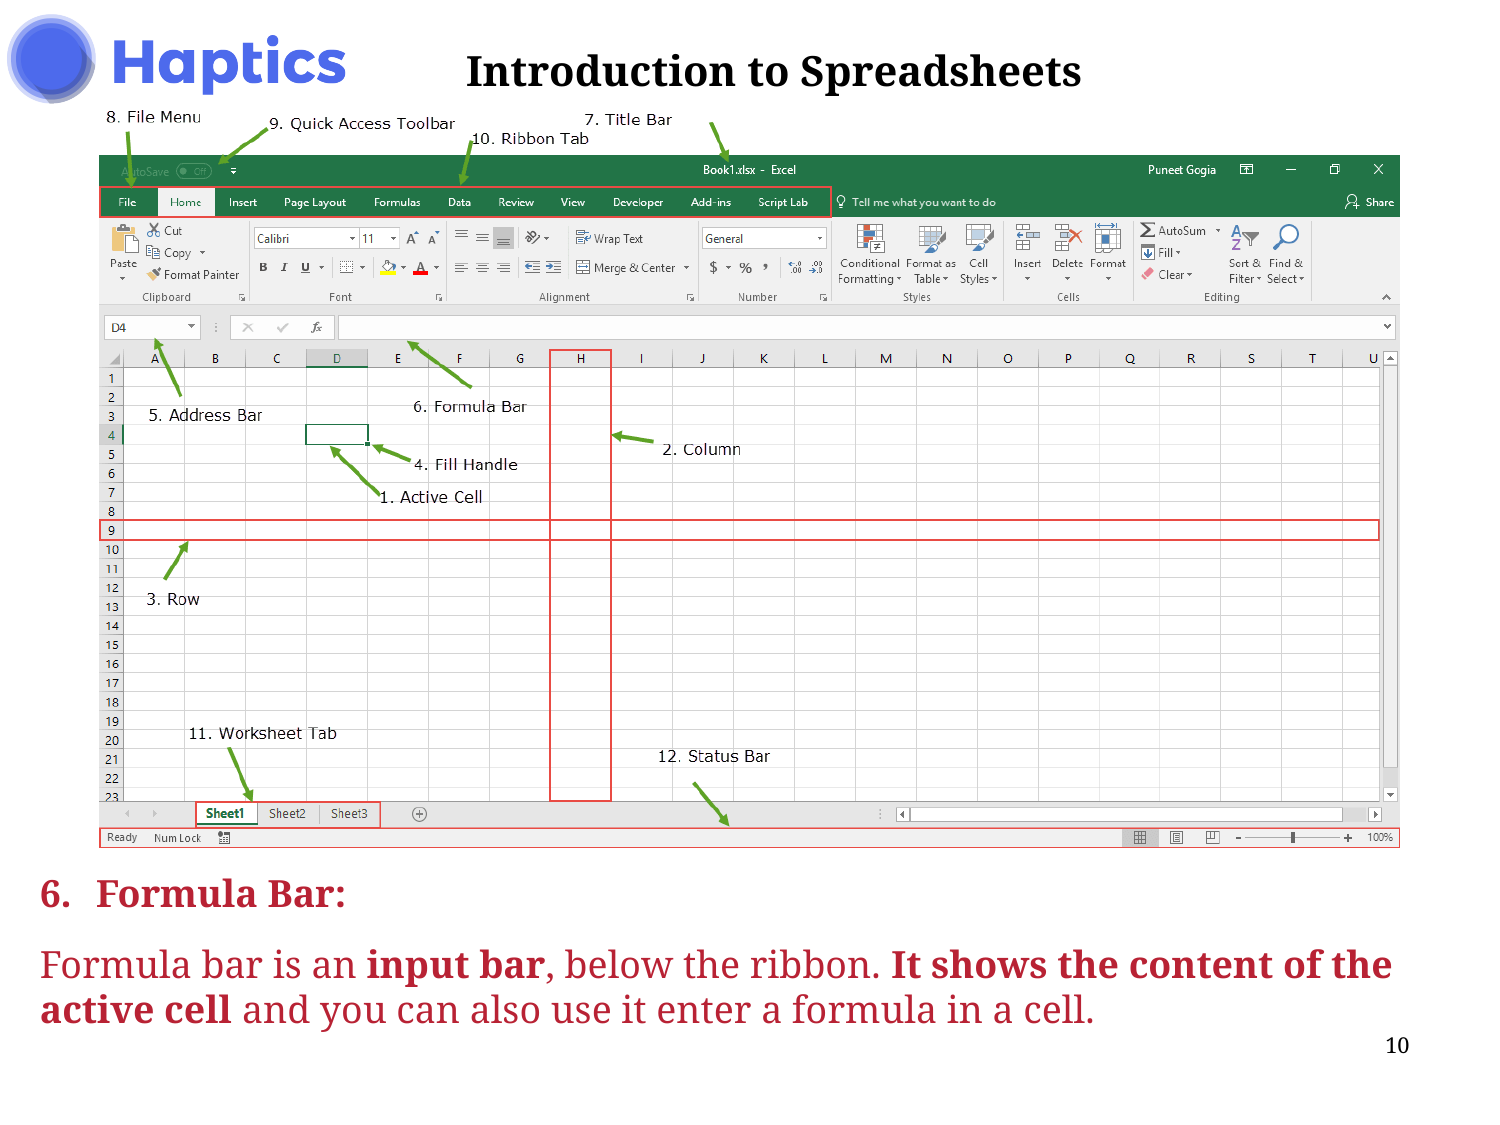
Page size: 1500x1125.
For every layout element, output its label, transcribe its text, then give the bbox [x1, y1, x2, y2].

text_box Introduction to Spreadsheets [371, 37, 1177, 101]
picture [0, 0, 1401, 849]
text_box Formula Bar: Formula bar is an input bar, below the ribbon. It shows the content of the active cell and you can also use it enter a formula in a cell. [24, 862, 1488, 1039]
slide_number 10 [1074, 1039, 1425, 1103]
